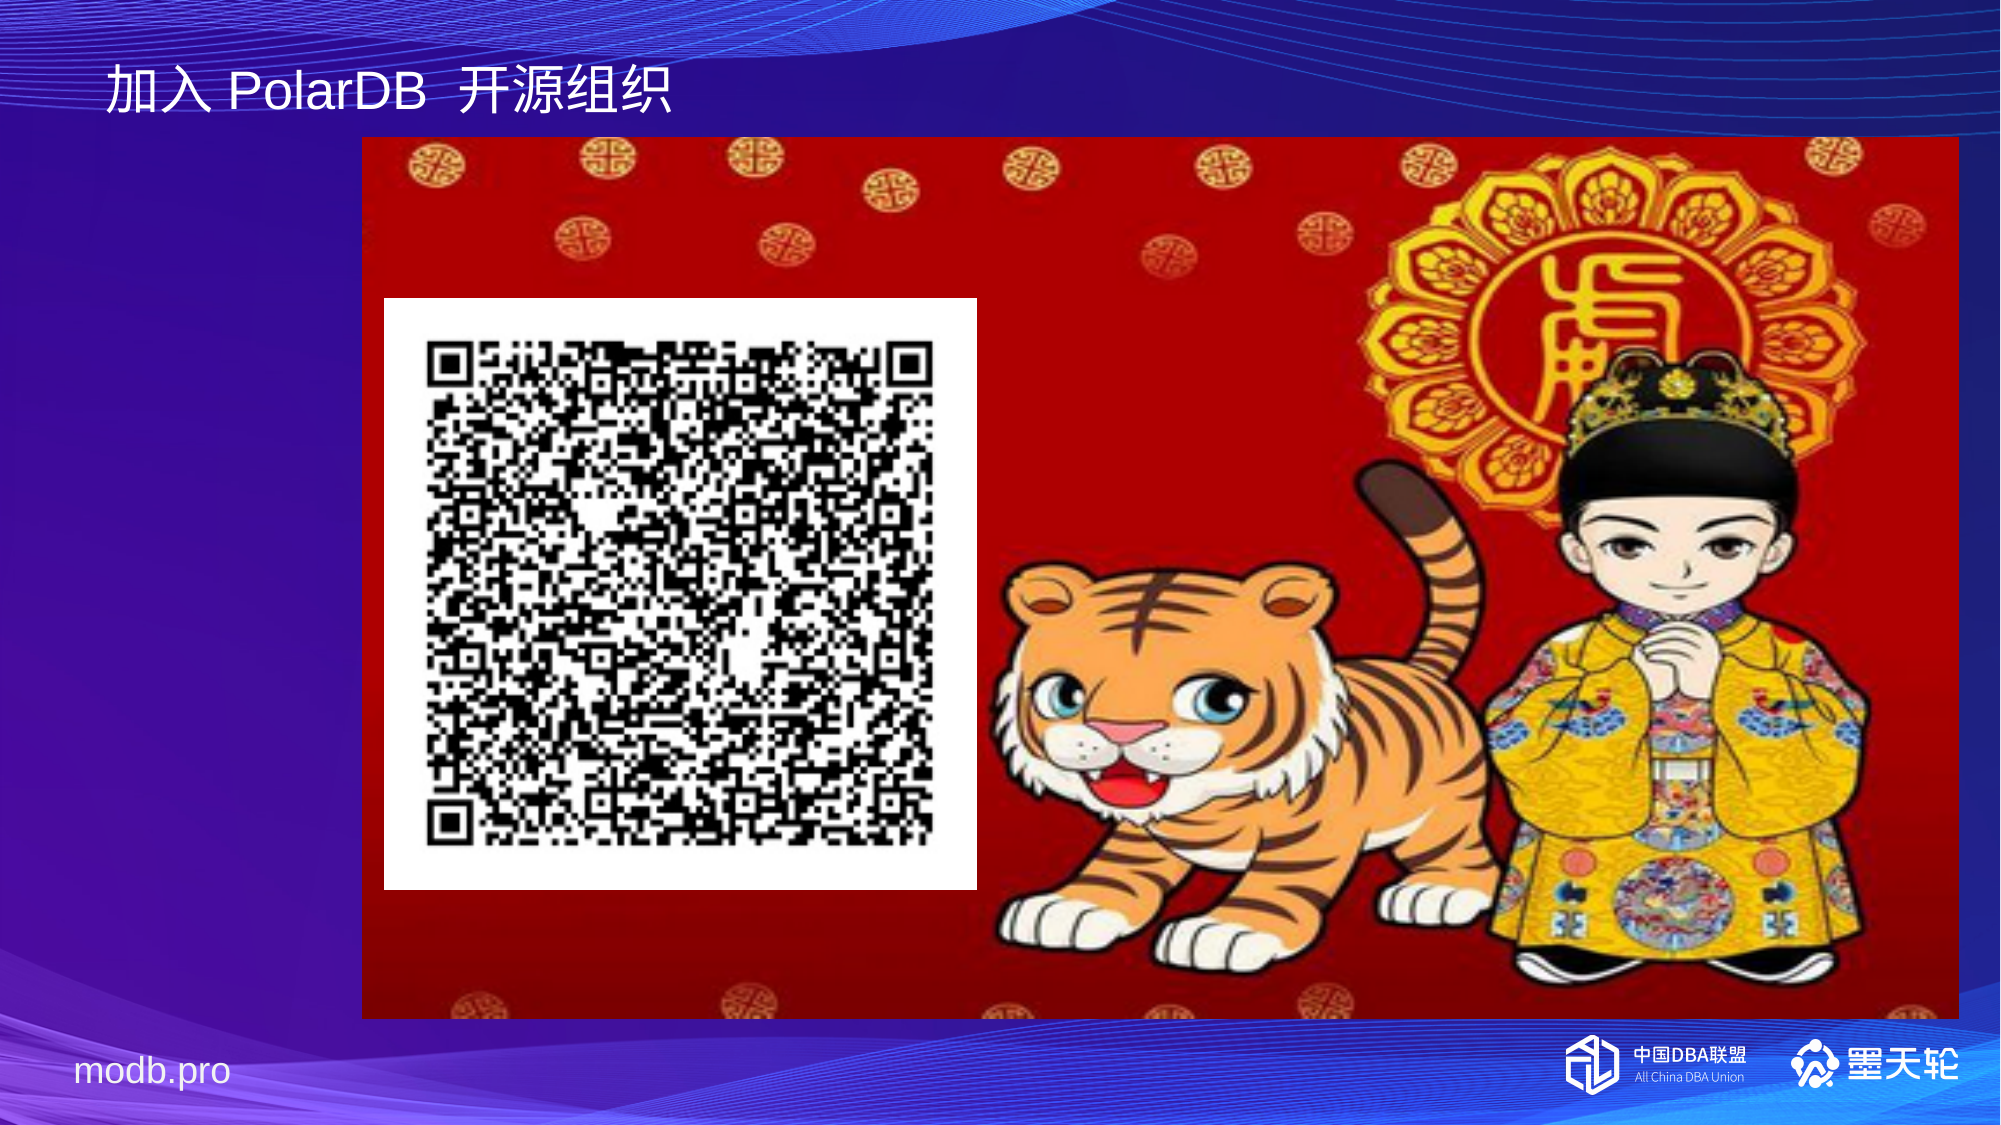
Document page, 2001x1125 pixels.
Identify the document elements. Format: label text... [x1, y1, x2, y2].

picture [0, 0, 2001, 1125]
text_box 加入PolarDB 开源组织 [91, 48, 813, 128]
